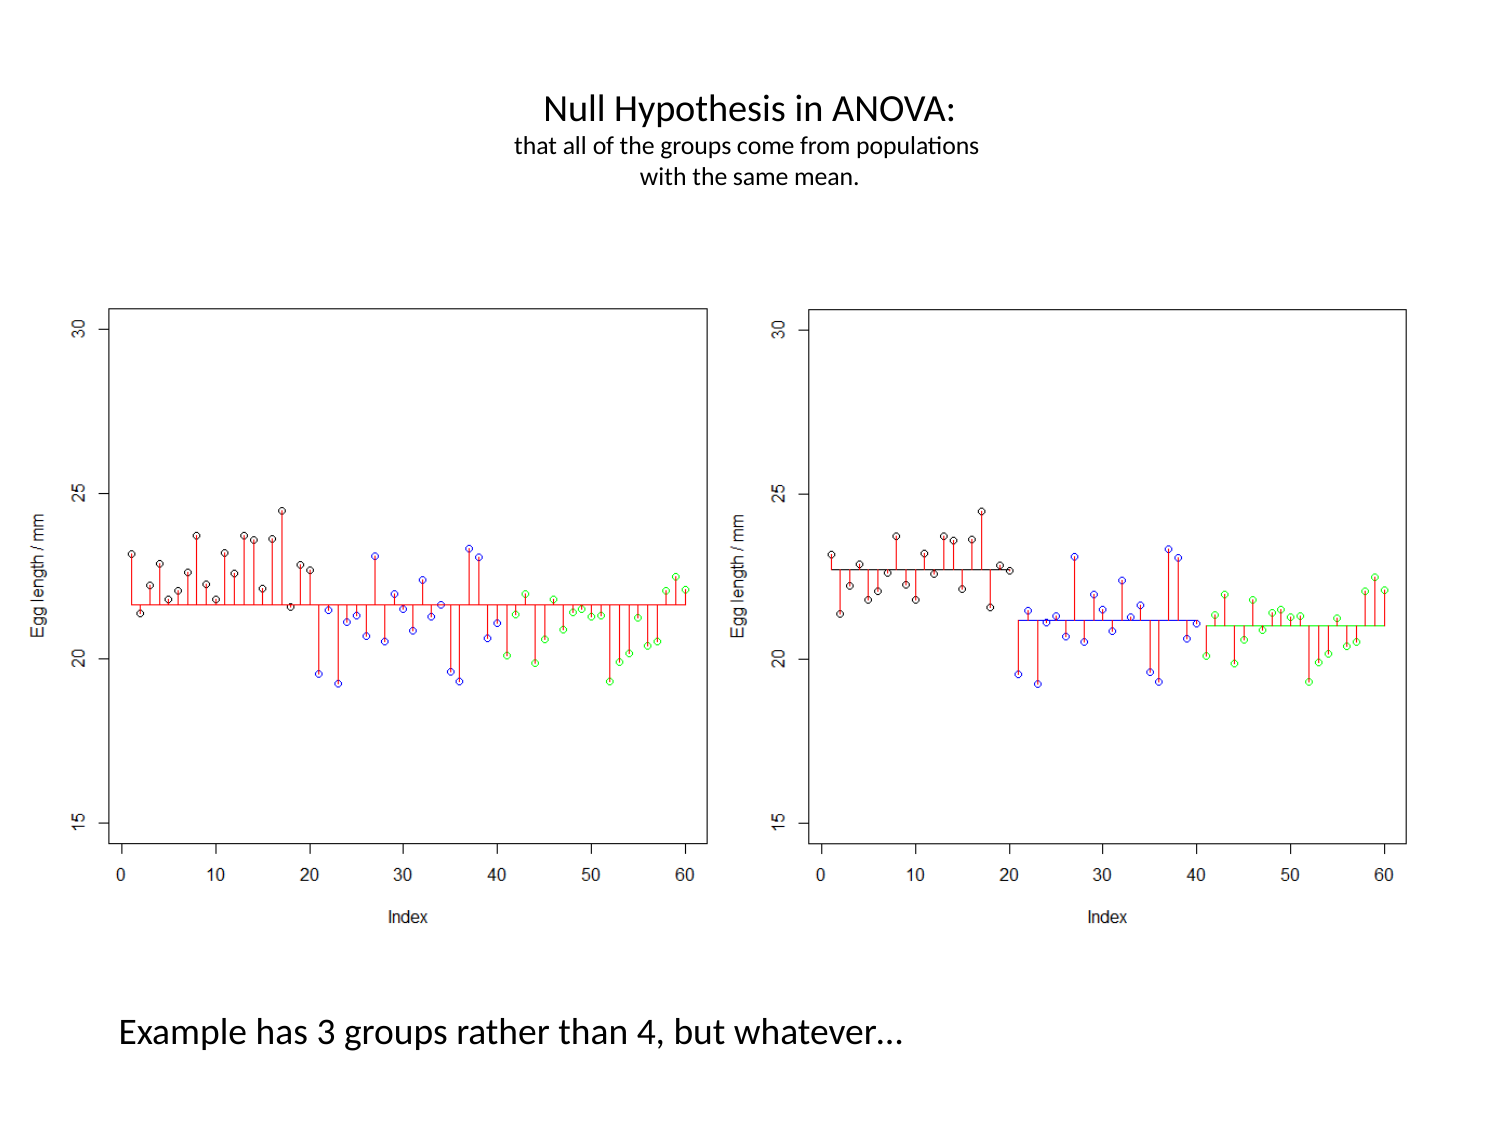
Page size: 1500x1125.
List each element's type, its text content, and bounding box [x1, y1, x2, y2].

text_box Example has 3 groups rather than 4, but whatever… [103, 999, 919, 1060]
title Null Hypothesis in ANOVA: that all of the groups come from populations with the same mean. [0, 75, 1500, 230]
picture [24, 224, 1450, 950]
